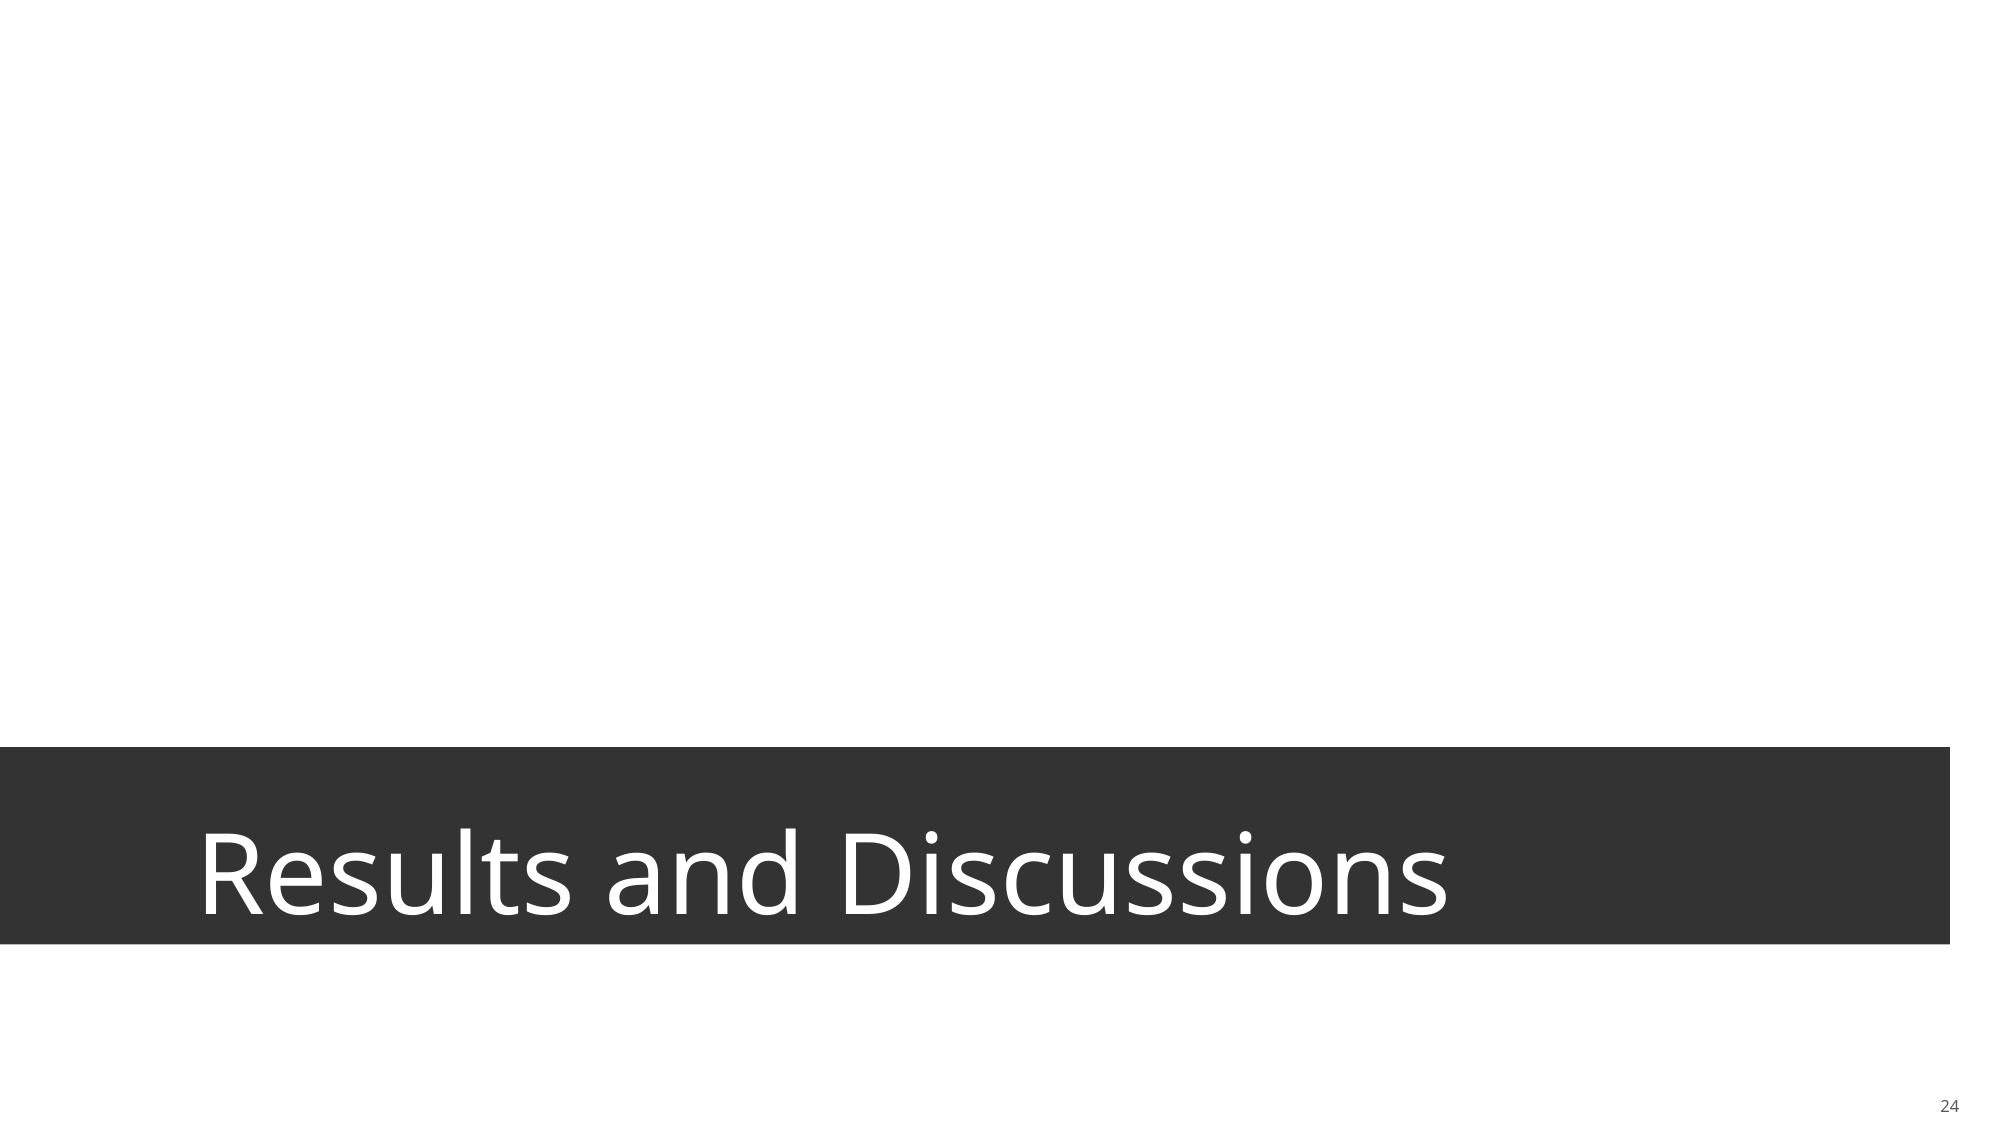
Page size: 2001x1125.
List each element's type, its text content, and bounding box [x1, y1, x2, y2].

title Results and Discussions [0, 747, 1950, 945]
slide_number 24 [1899, 1077, 2000, 1125]
